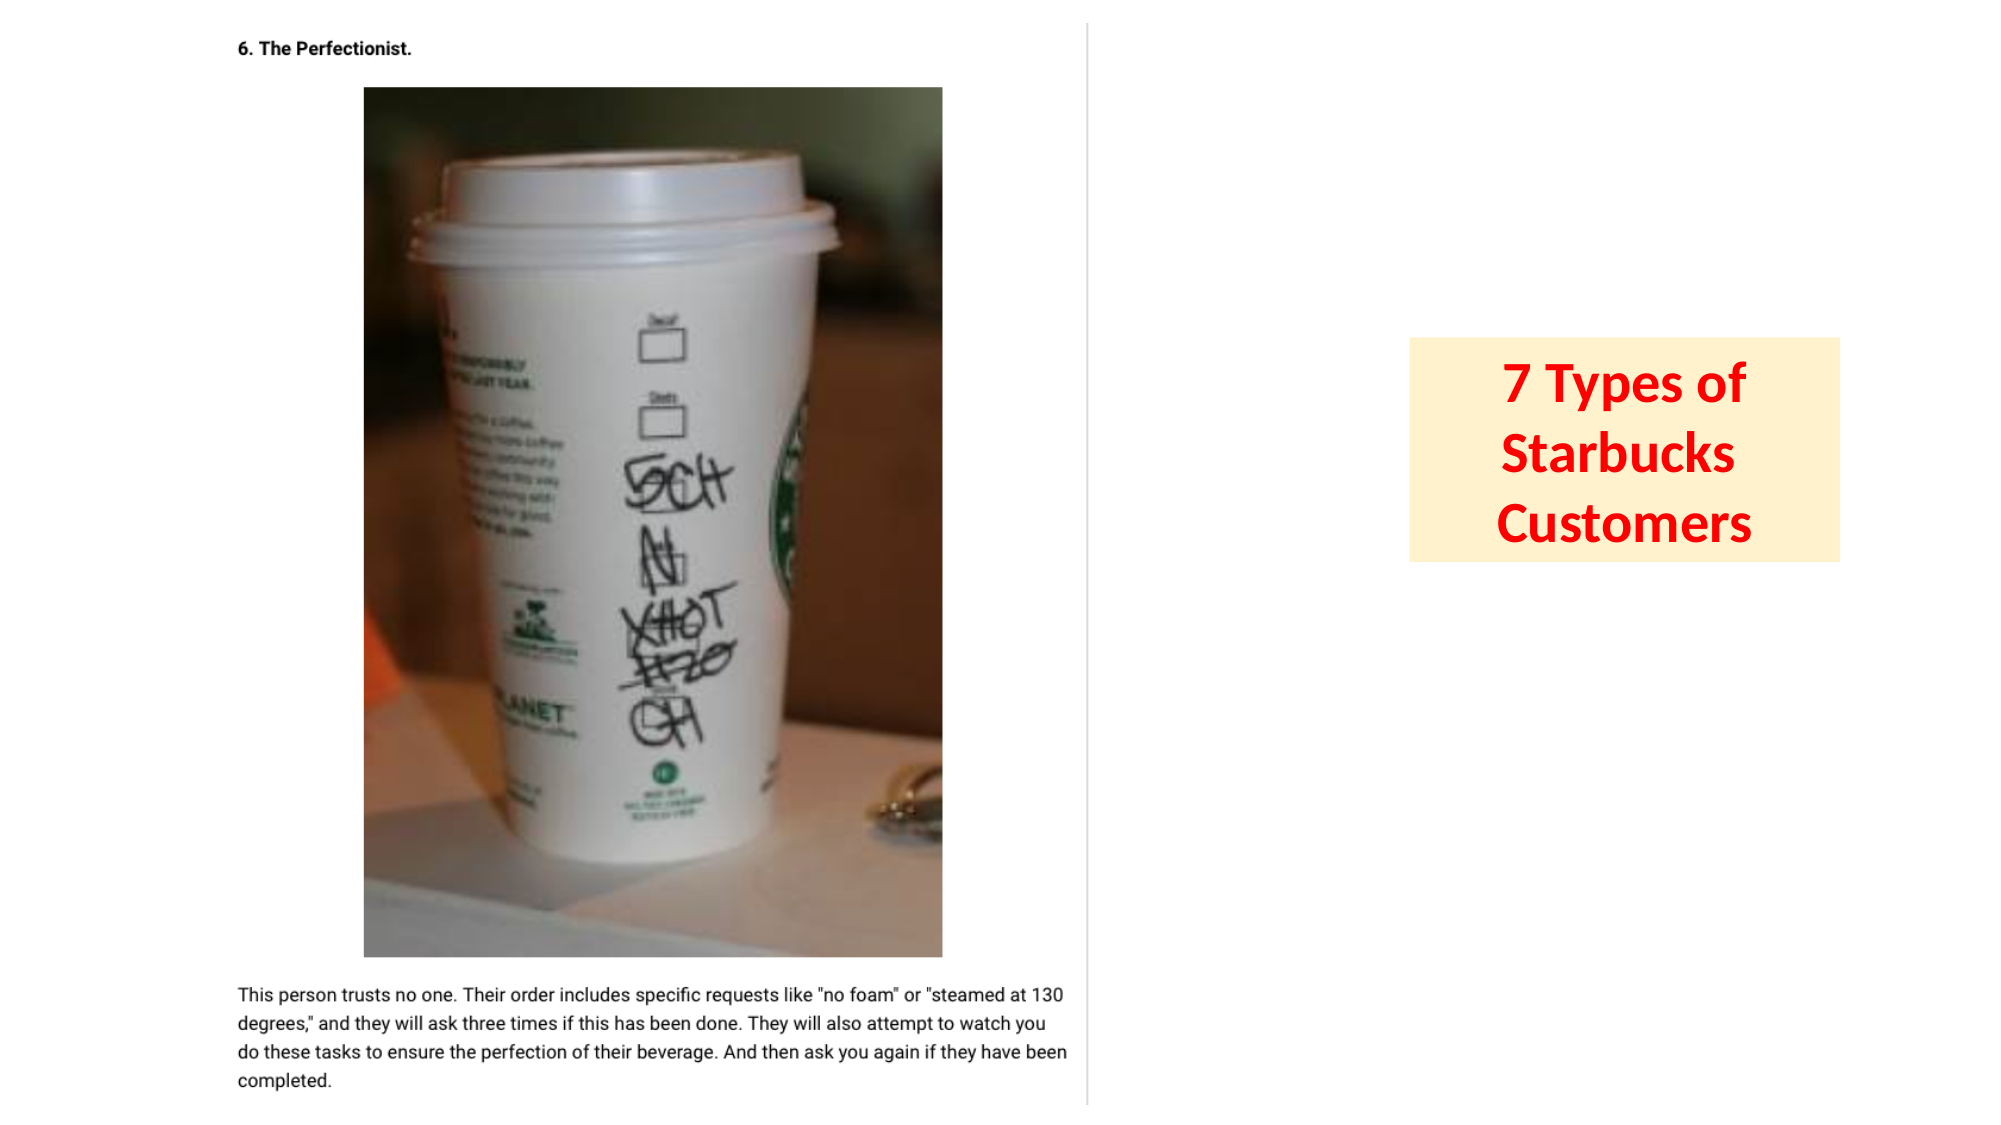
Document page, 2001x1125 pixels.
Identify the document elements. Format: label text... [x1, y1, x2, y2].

text_box 7 Types of Starbucks Customers [1409, 337, 1841, 562]
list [233, 23, 1089, 1105]
